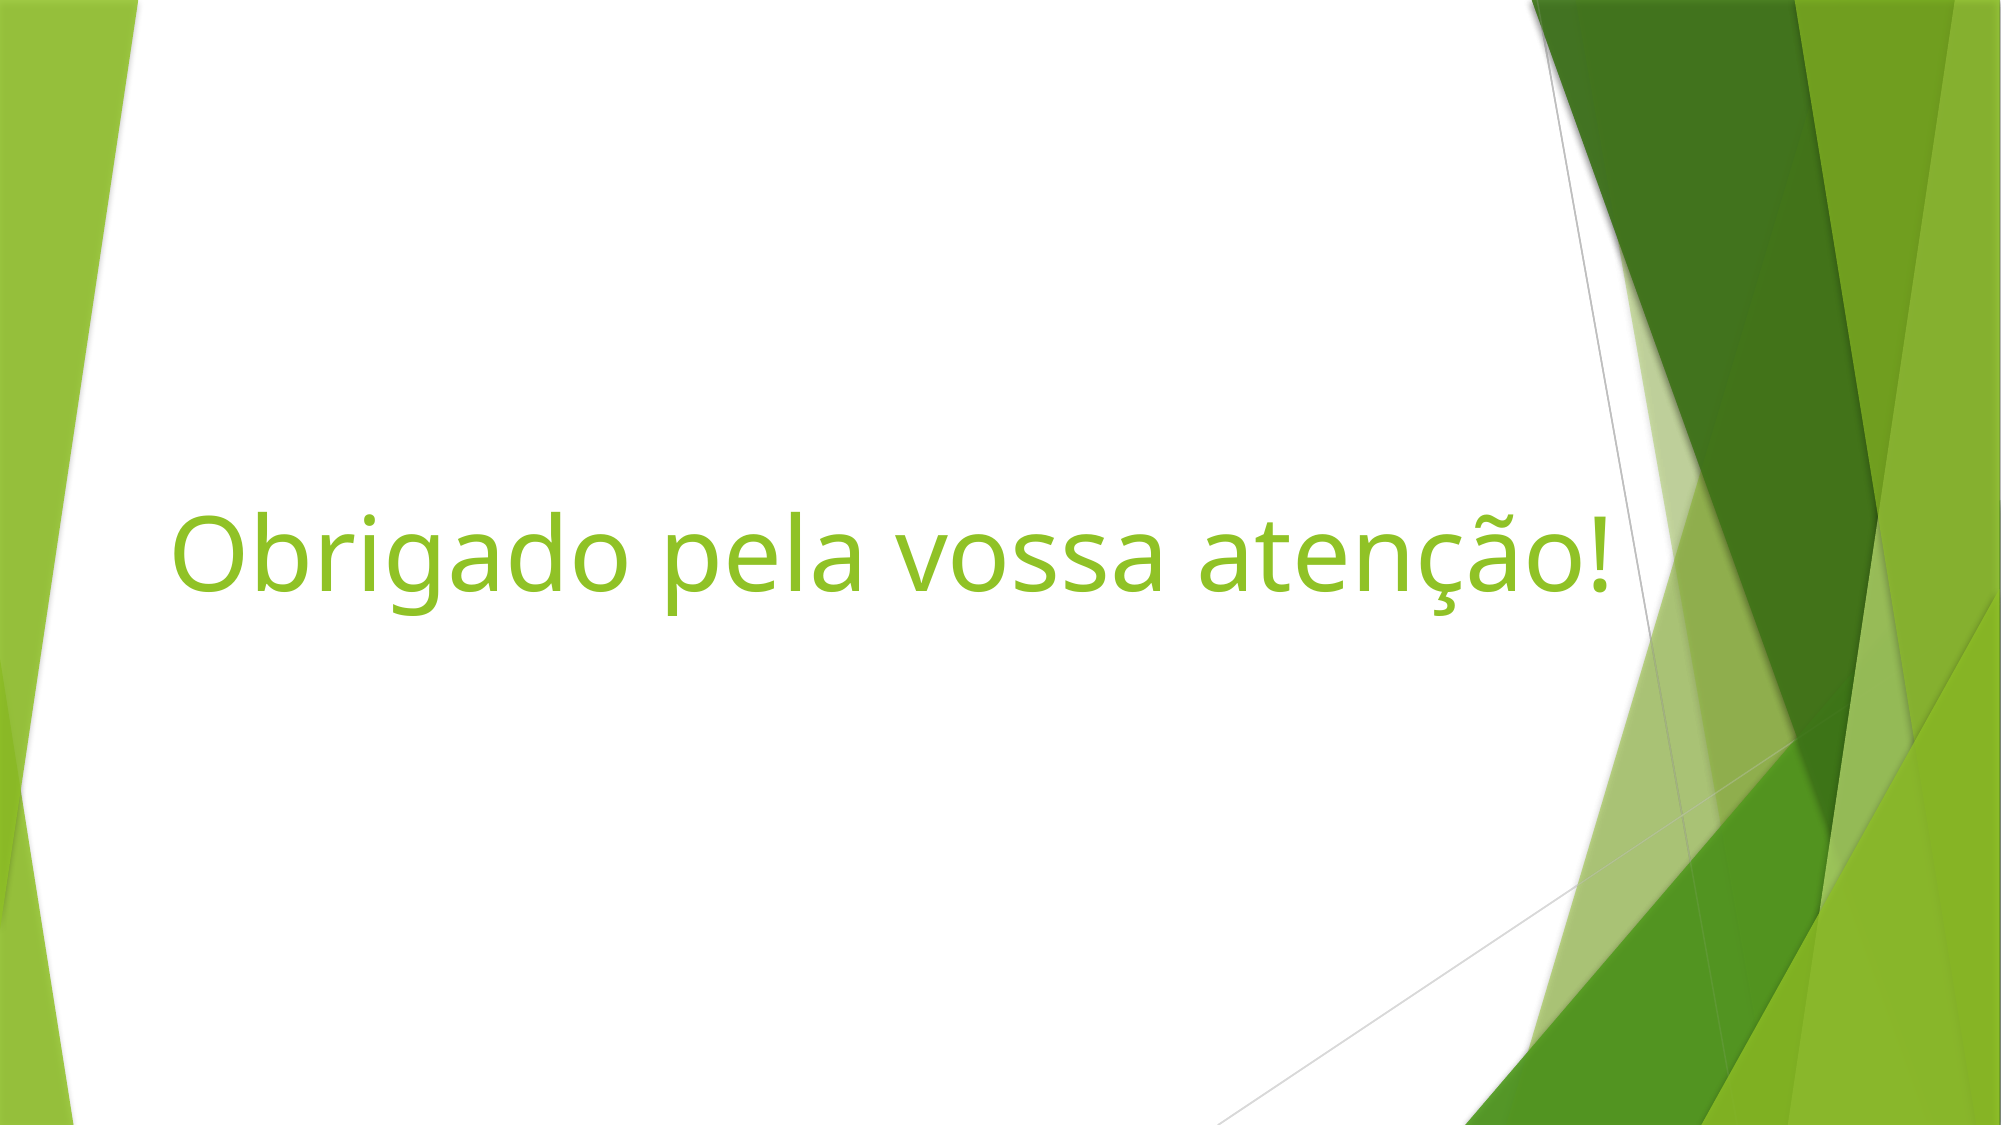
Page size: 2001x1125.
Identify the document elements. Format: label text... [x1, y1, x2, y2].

title Obrigado pela vossa atenção! [125, 109, 1659, 621]
